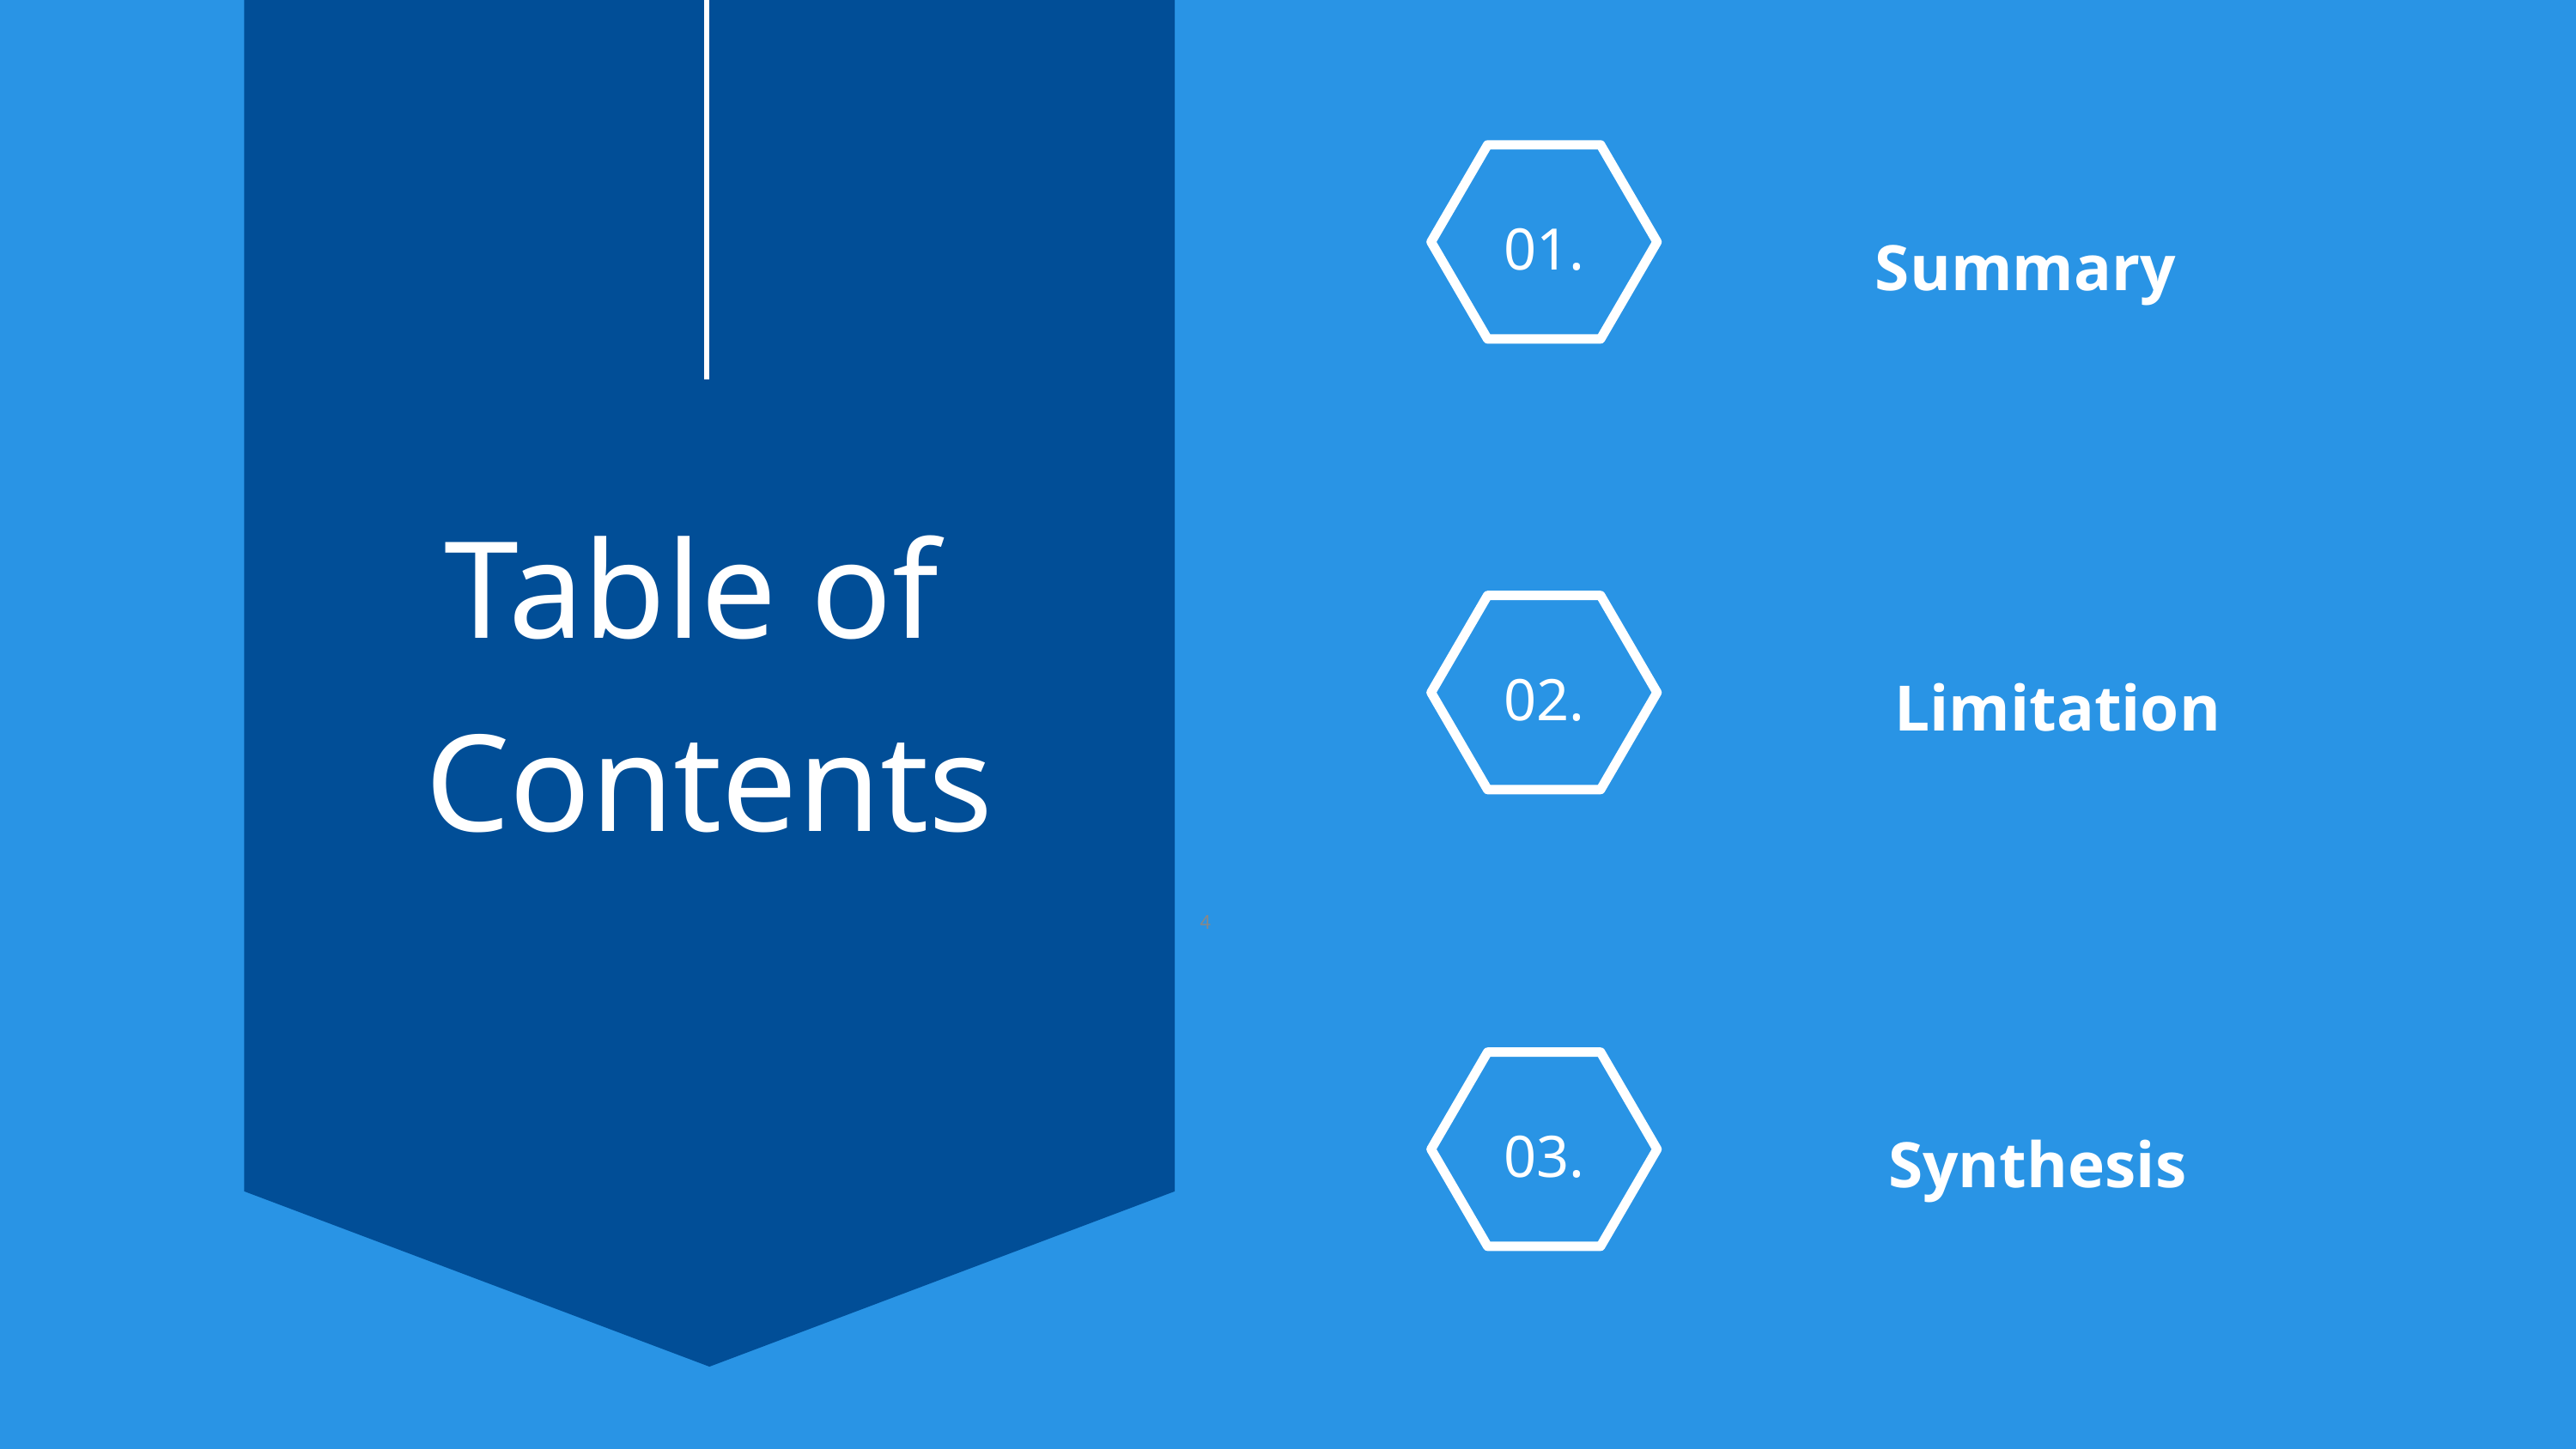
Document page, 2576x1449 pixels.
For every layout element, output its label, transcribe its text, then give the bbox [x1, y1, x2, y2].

text_box Synthesis [1759, 1110, 2316, 1201]
text_box Summary [1783, 213, 2268, 304]
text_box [244, 0, 1218, 1367]
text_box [1431, 592, 1658, 791]
text_box Limitation [1815, 653, 2300, 743]
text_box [1431, 1049, 1658, 1247]
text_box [1431, 142, 1658, 340]
